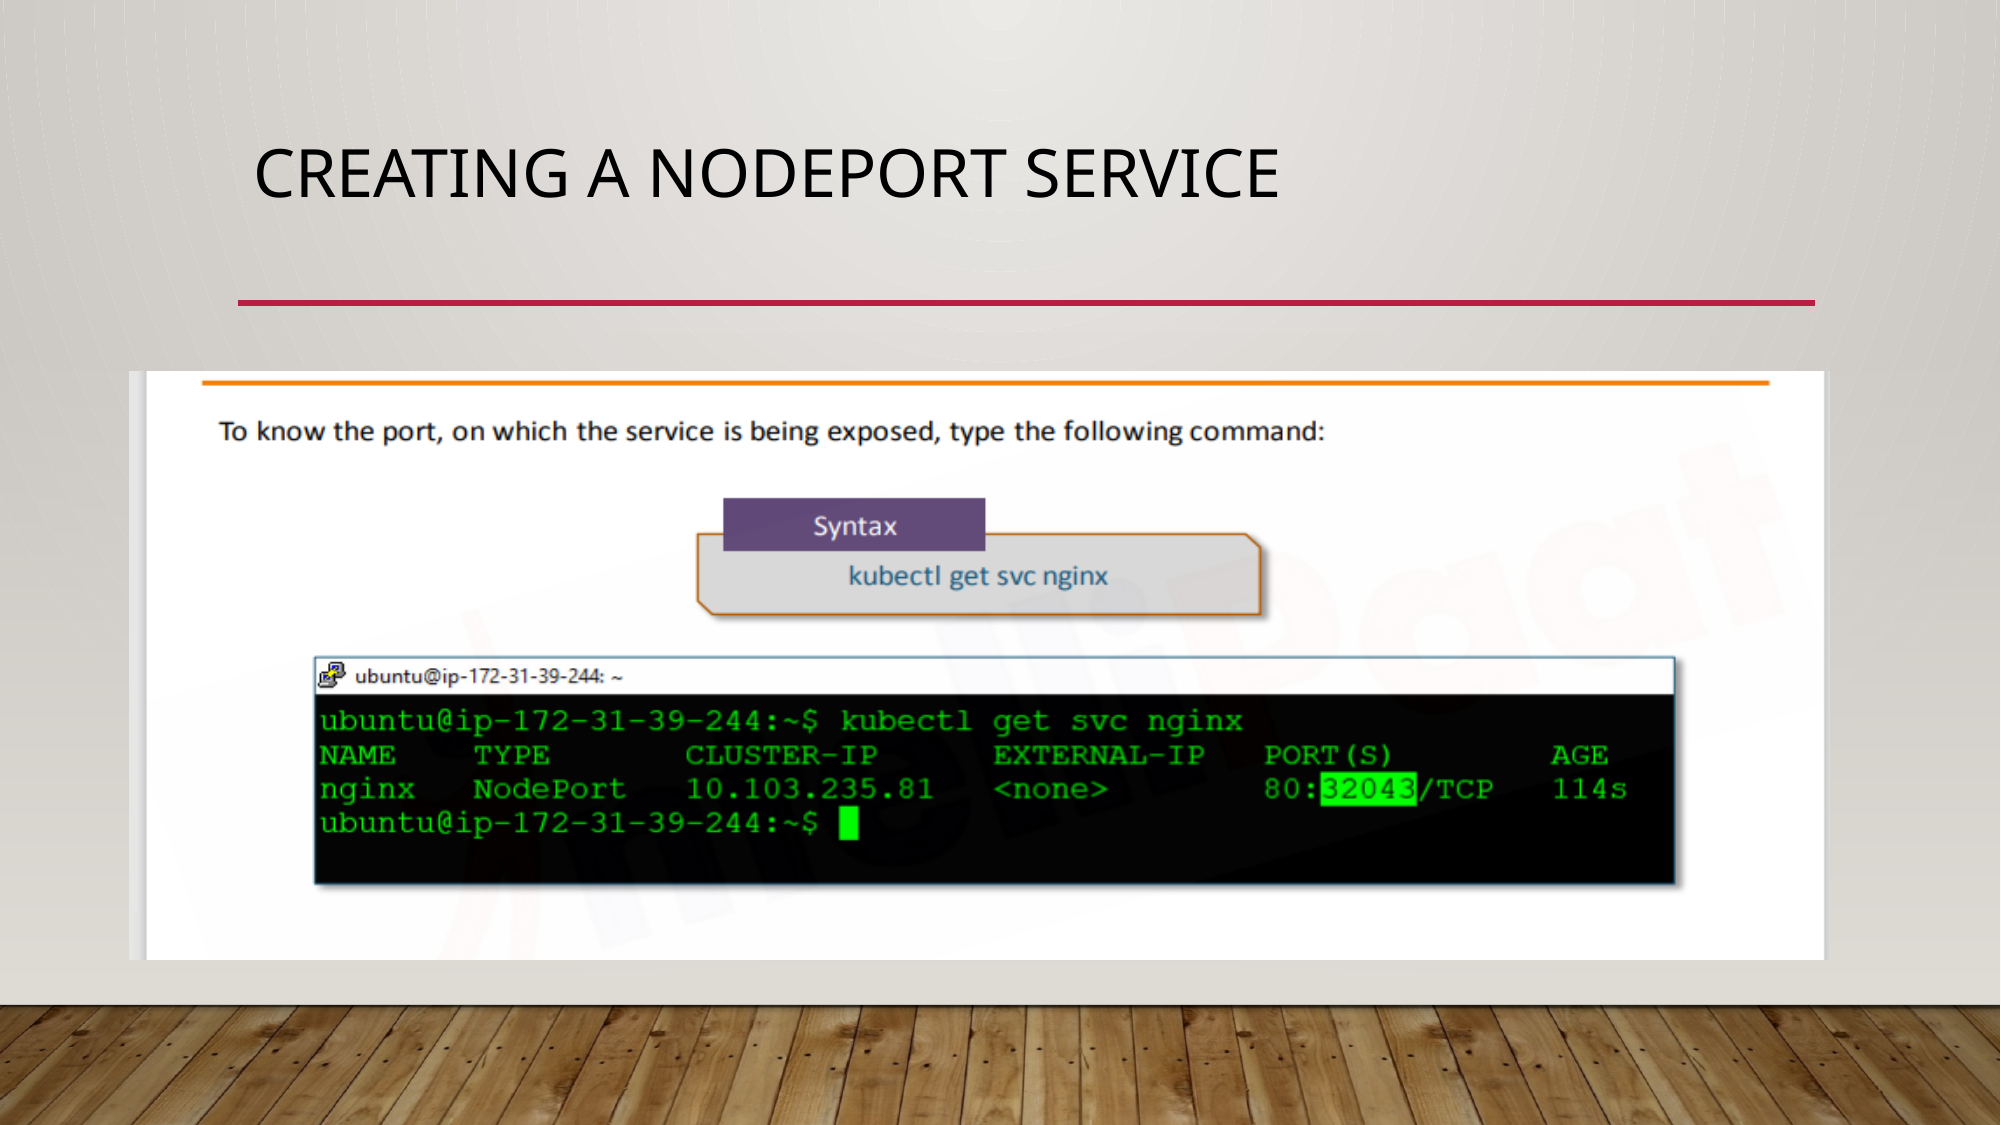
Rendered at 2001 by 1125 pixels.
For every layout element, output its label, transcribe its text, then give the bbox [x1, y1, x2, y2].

title CREATING A NODEPORT SERVICE [238, 131, 1814, 305]
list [128, 371, 1831, 961]
picture [0, 1005, 2000, 1125]
